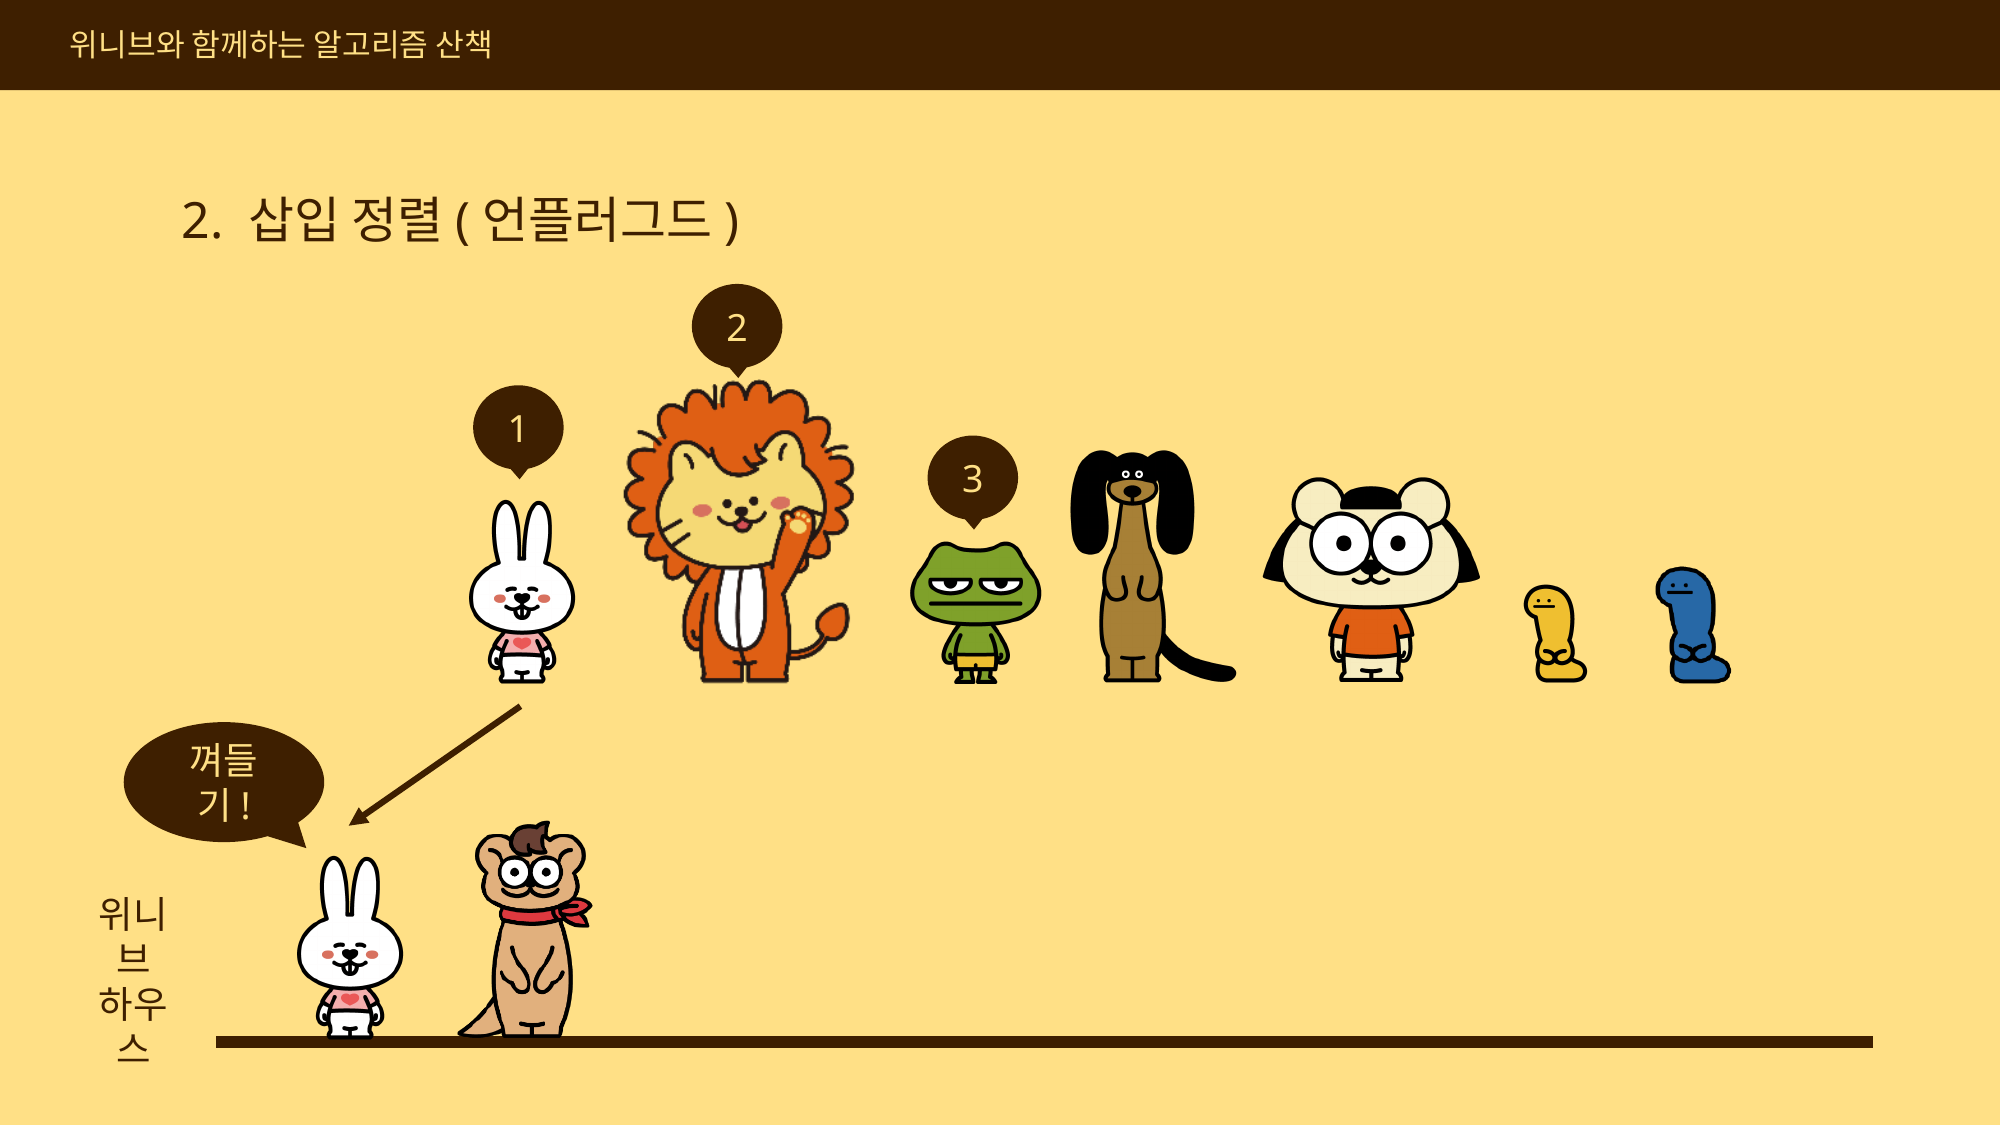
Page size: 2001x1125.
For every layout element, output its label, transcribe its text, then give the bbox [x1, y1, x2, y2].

picture [429, 794, 631, 1061]
text_box [0, 0, 2000, 91]
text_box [443, 332, 1752, 714]
text_box 2. 삽입 정렬(언플러그드) [166, 181, 1497, 257]
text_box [348, 706, 521, 824]
text_box 위니브와 함께하는 알고리즘 산책 [54, 17, 805, 71]
picture [271, 825, 426, 1064]
text_box 위니브 하우스 [48, 901, 237, 1061]
text_box 껴들기! [123, 722, 325, 843]
text_box 2 [691, 283, 783, 330]
